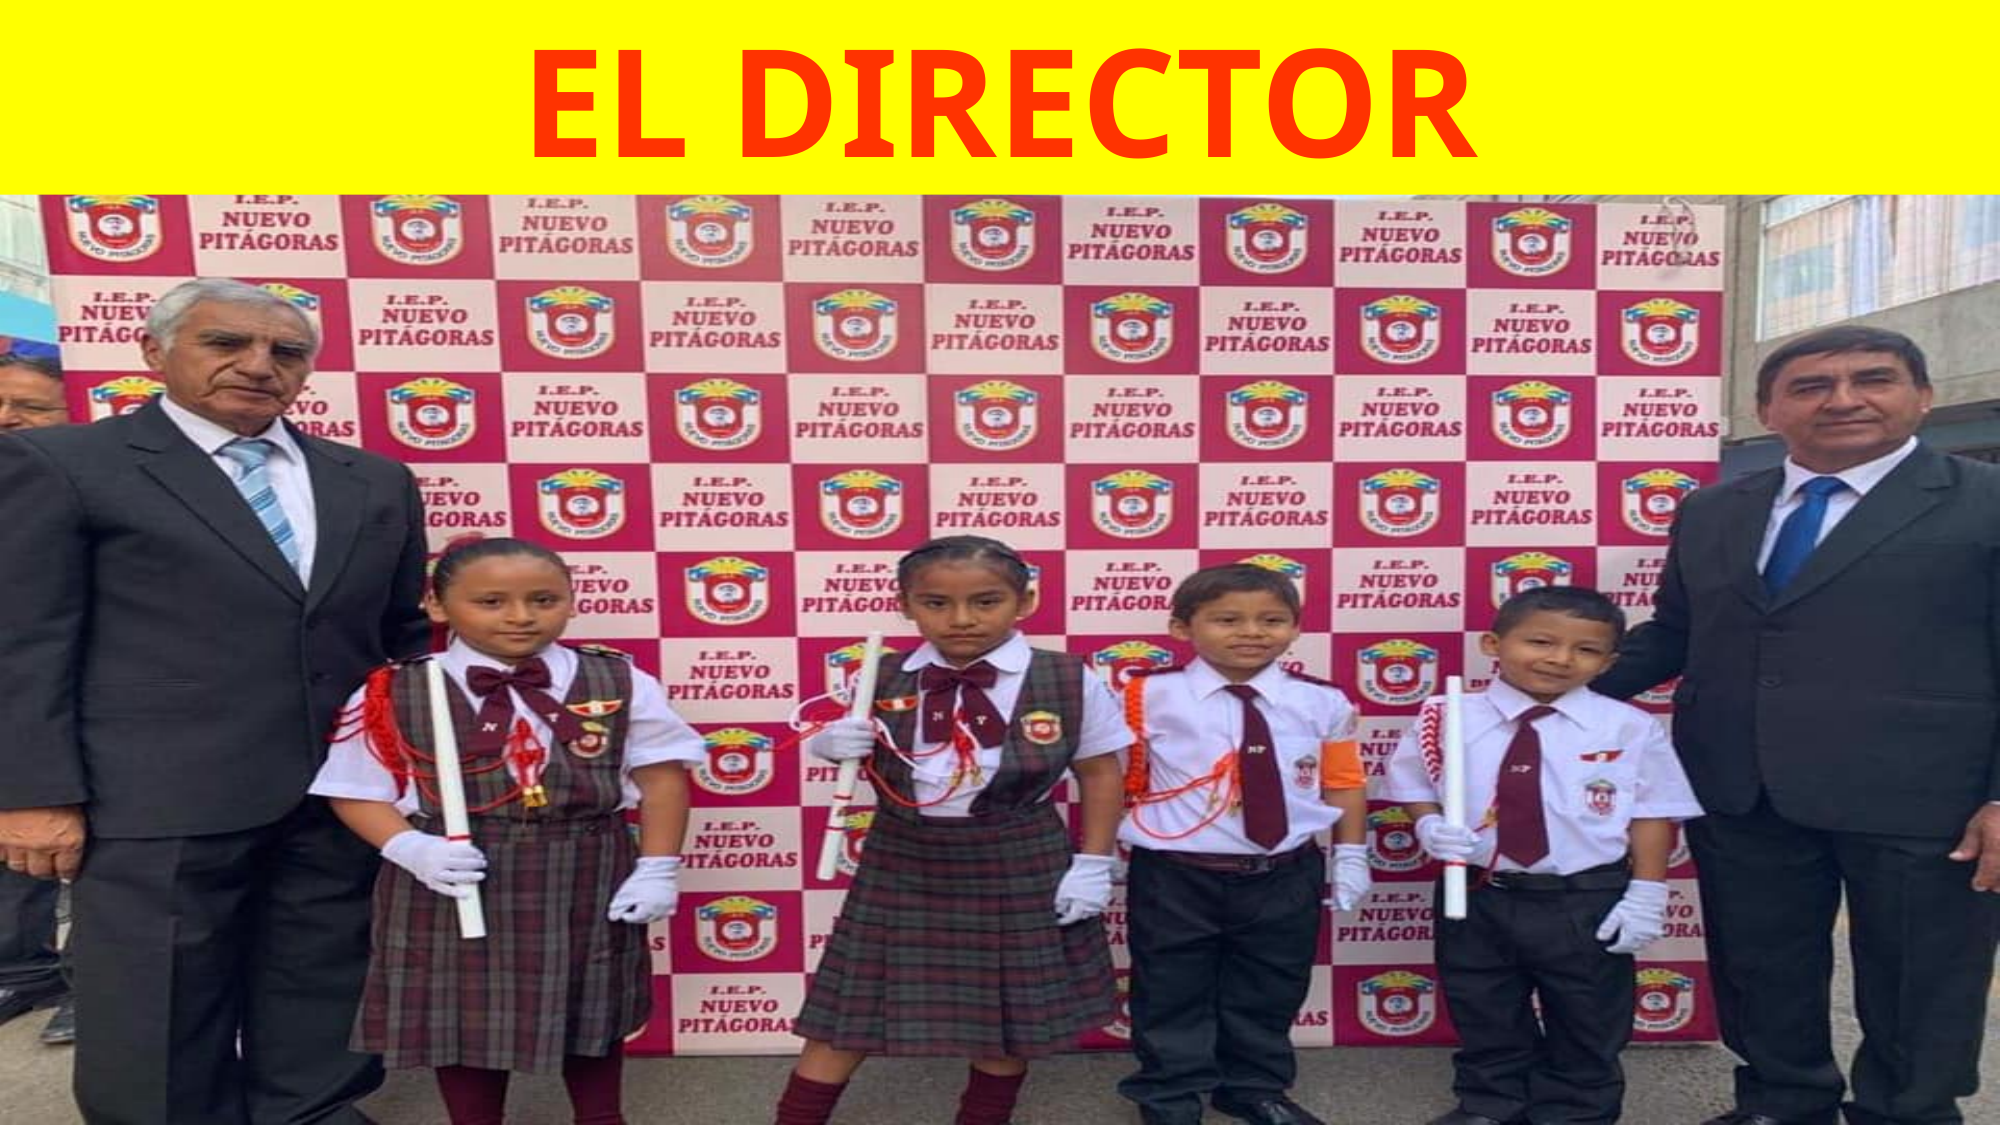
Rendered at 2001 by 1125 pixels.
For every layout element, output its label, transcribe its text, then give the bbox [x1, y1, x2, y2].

text_box EL DIRECTOR [0, 0, 2000, 169]
picture [0, 169, 2000, 1125]
